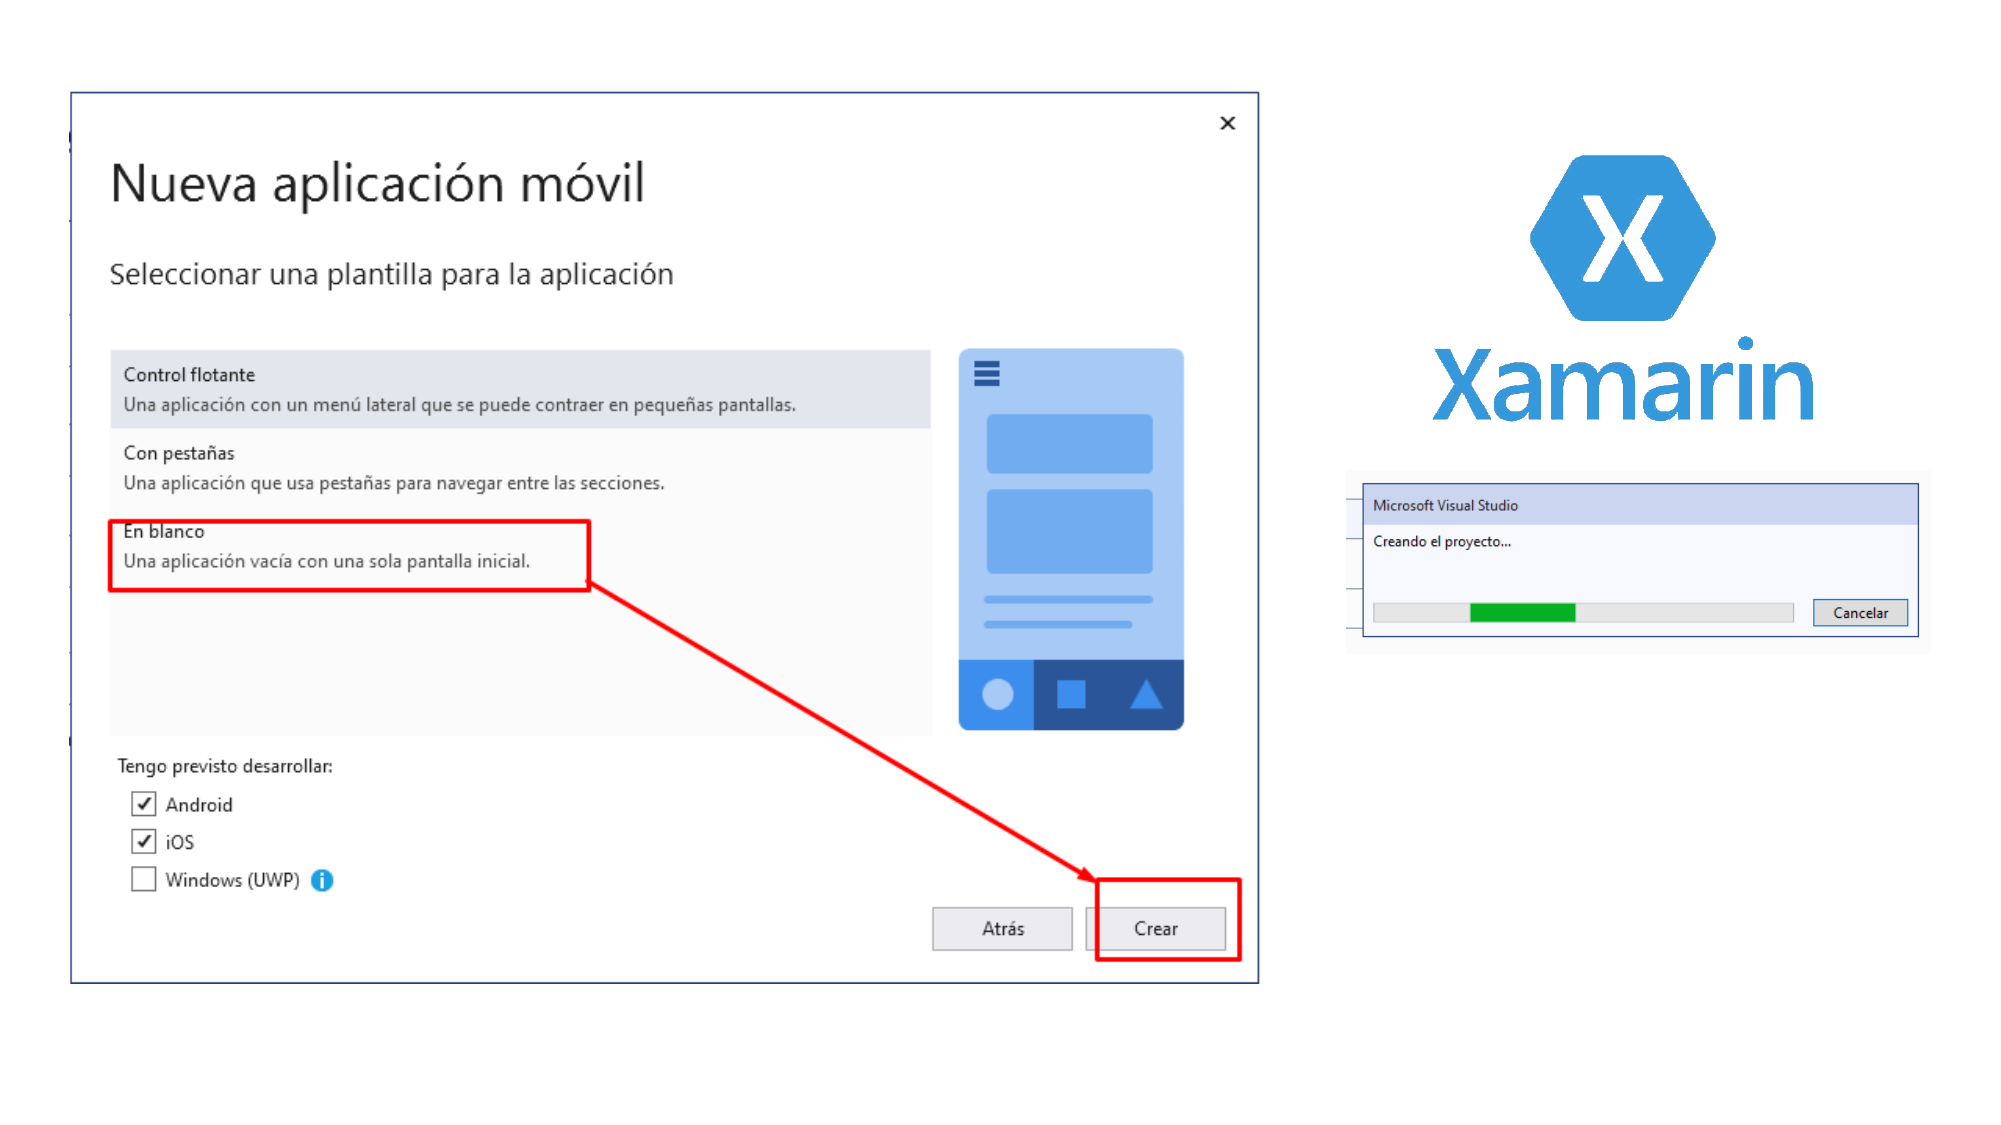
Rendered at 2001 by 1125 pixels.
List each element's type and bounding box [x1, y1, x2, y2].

picture [69, 89, 1261, 984]
picture [1427, 153, 1818, 424]
picture [1345, 470, 1931, 654]
